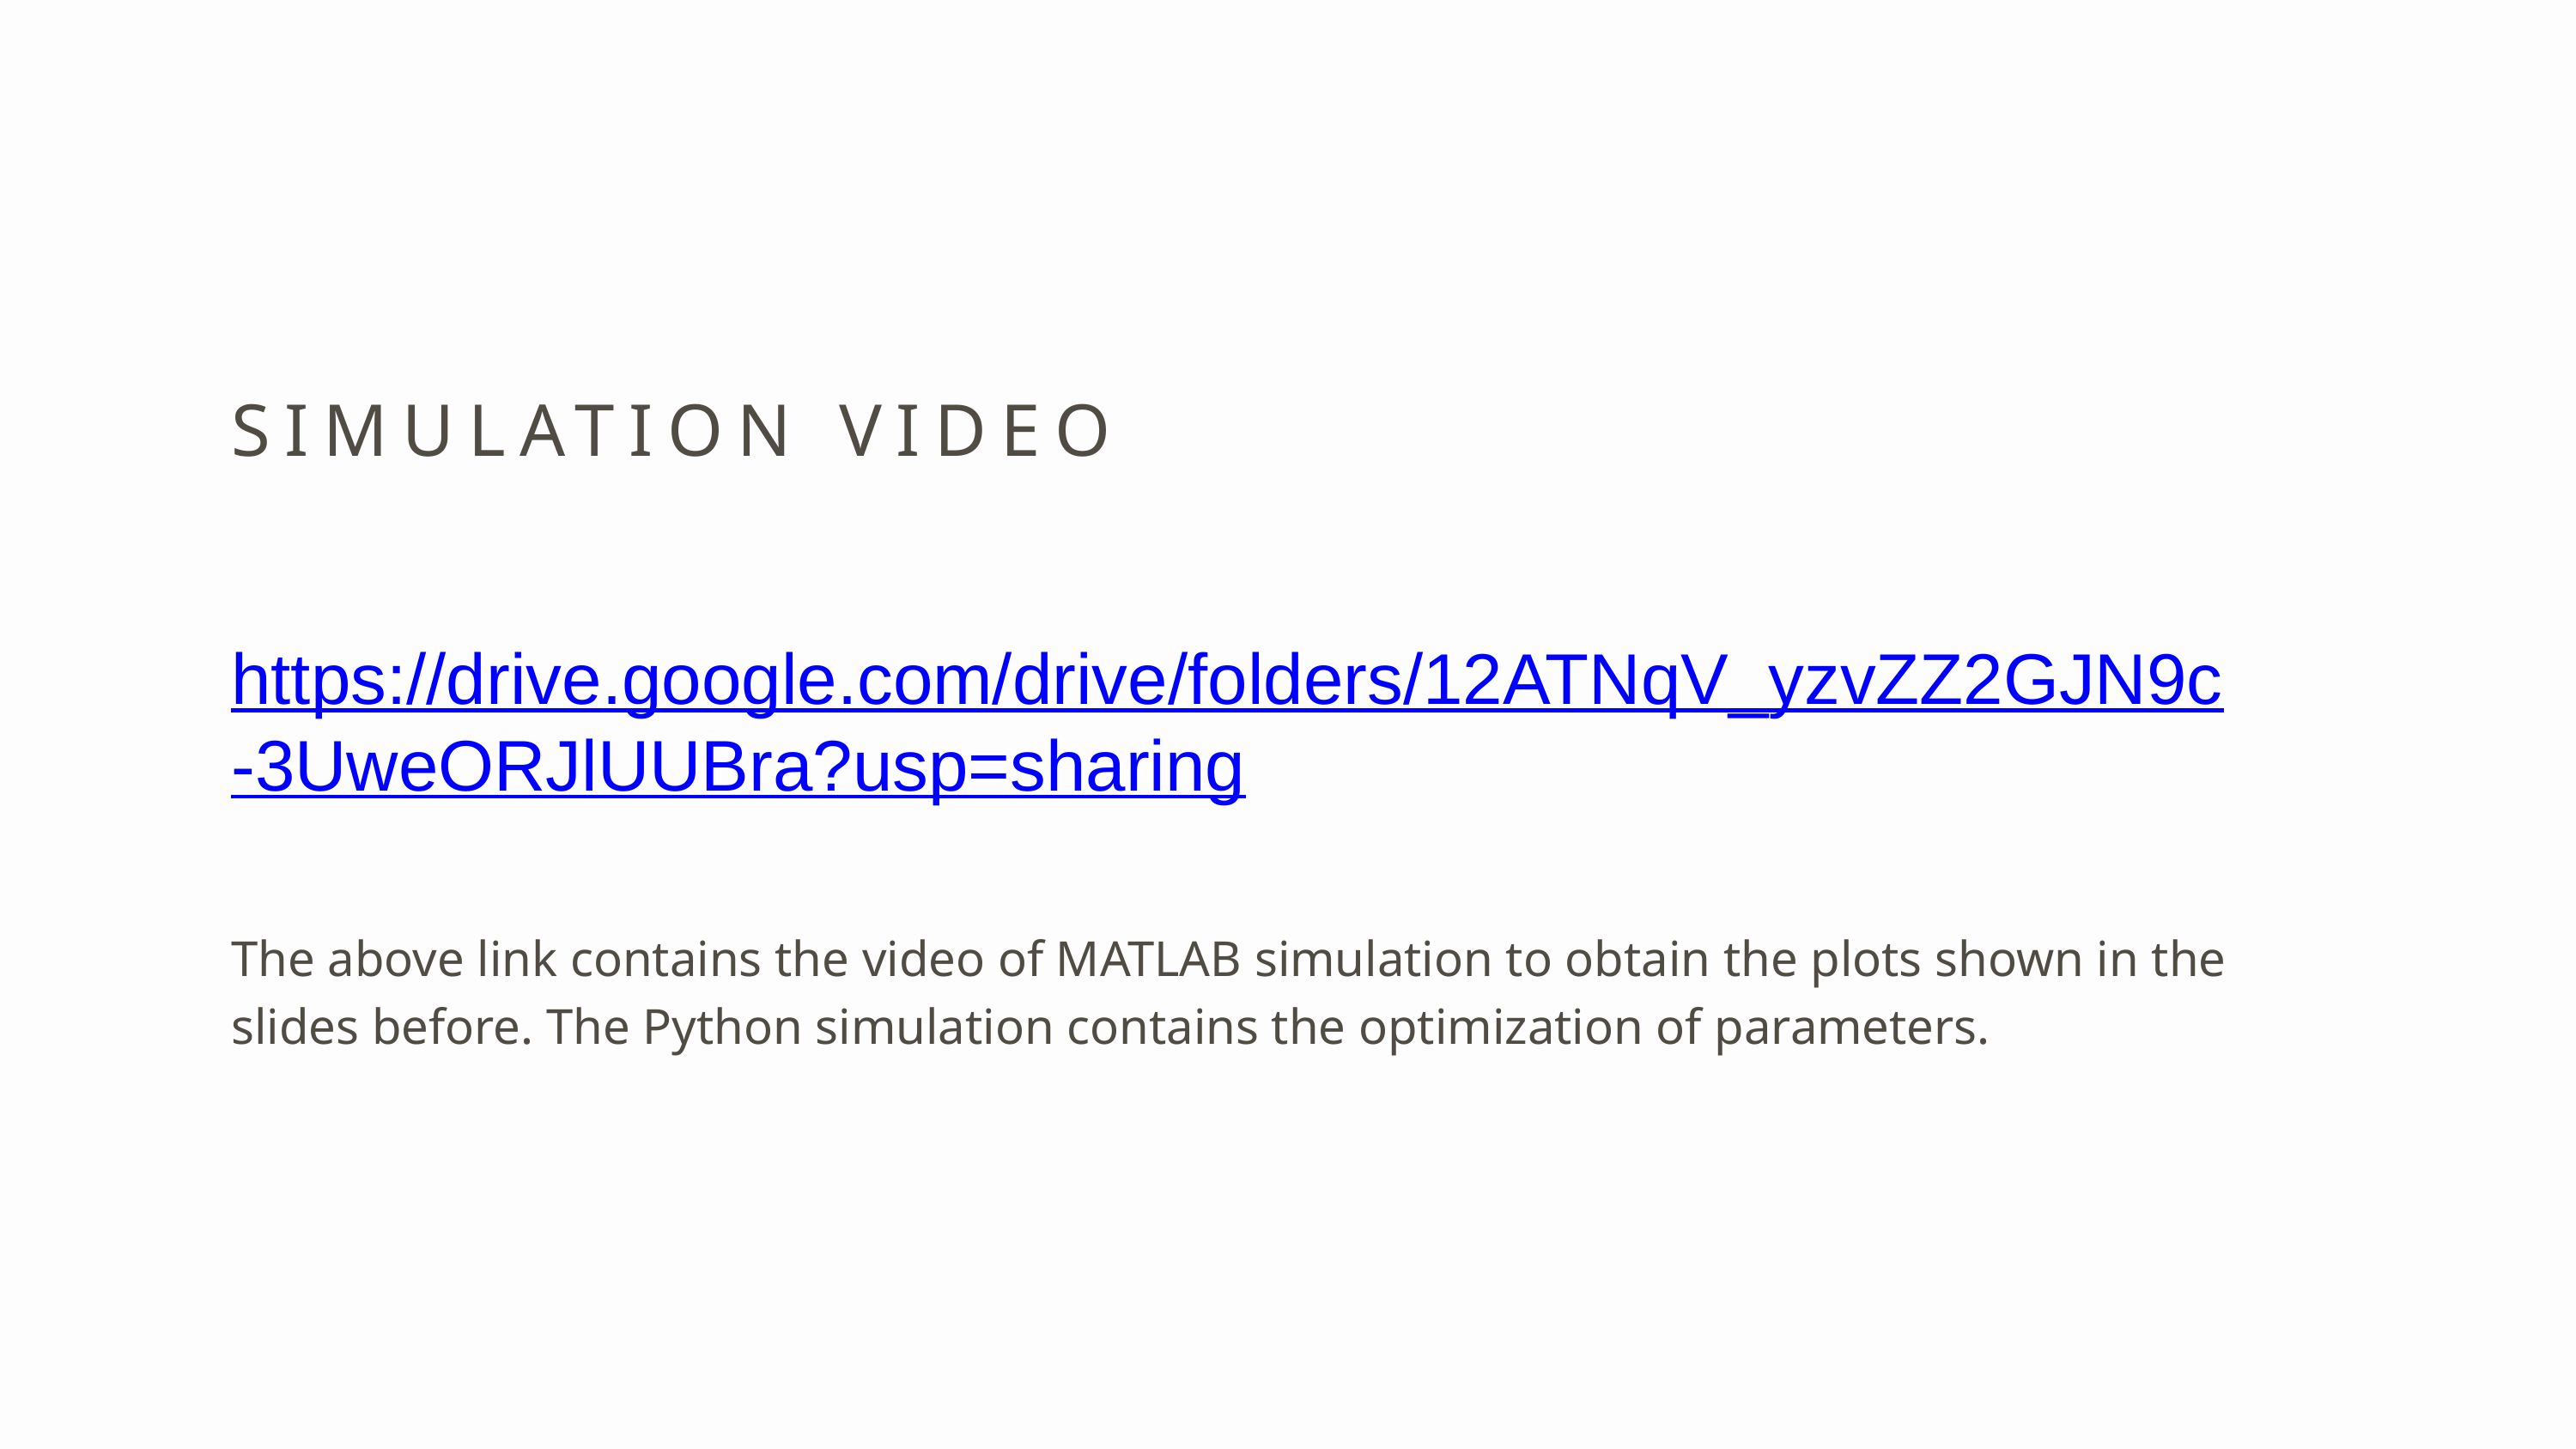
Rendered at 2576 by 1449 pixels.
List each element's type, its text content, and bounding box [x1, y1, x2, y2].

text_box The above link contains the video of MATLAB simulation to obtain the plots shown in the slides before. The Python simulation contains the optimization of parameters. [231, 841, 2345, 1145]
text_box SIMULATION VIDEO [231, 370, 1472, 471]
text_box https://drive.google.com/drive/folders/12ATNqV_yzvZZ2GJN9c-3UweORJlUUBra?usp=sharing [231, 618, 2226, 719]
